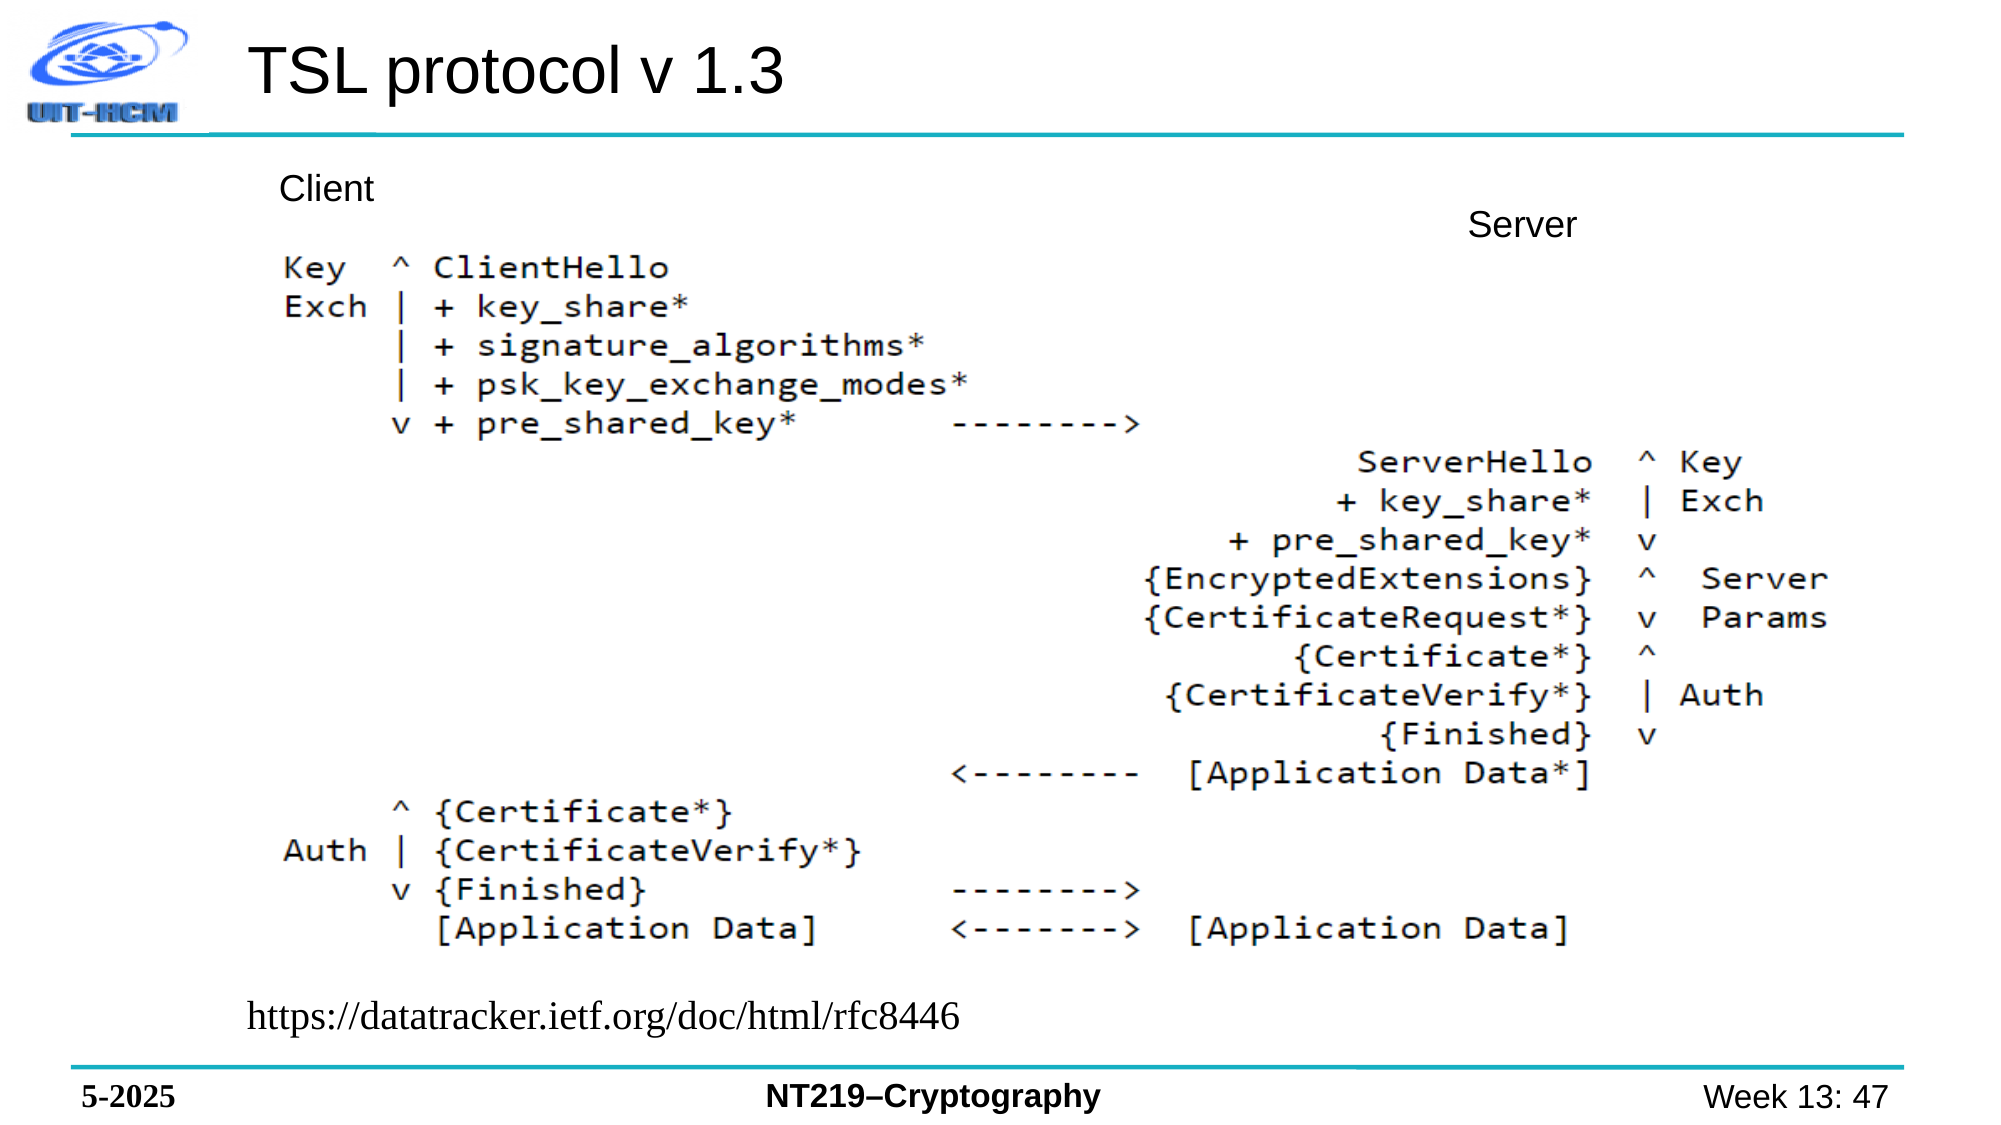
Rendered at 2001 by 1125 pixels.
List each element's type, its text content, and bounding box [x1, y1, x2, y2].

text_box Client [267, 137, 481, 236]
picture [267, 238, 1838, 973]
title TSL protocol v 1.3 [232, 1, 1709, 133]
text_box https://datatracker.ietf.org/doc/html/rfc8446 [232, 981, 1154, 1045]
picture [7, 9, 209, 133]
text_box Server [1456, 173, 1670, 236]
